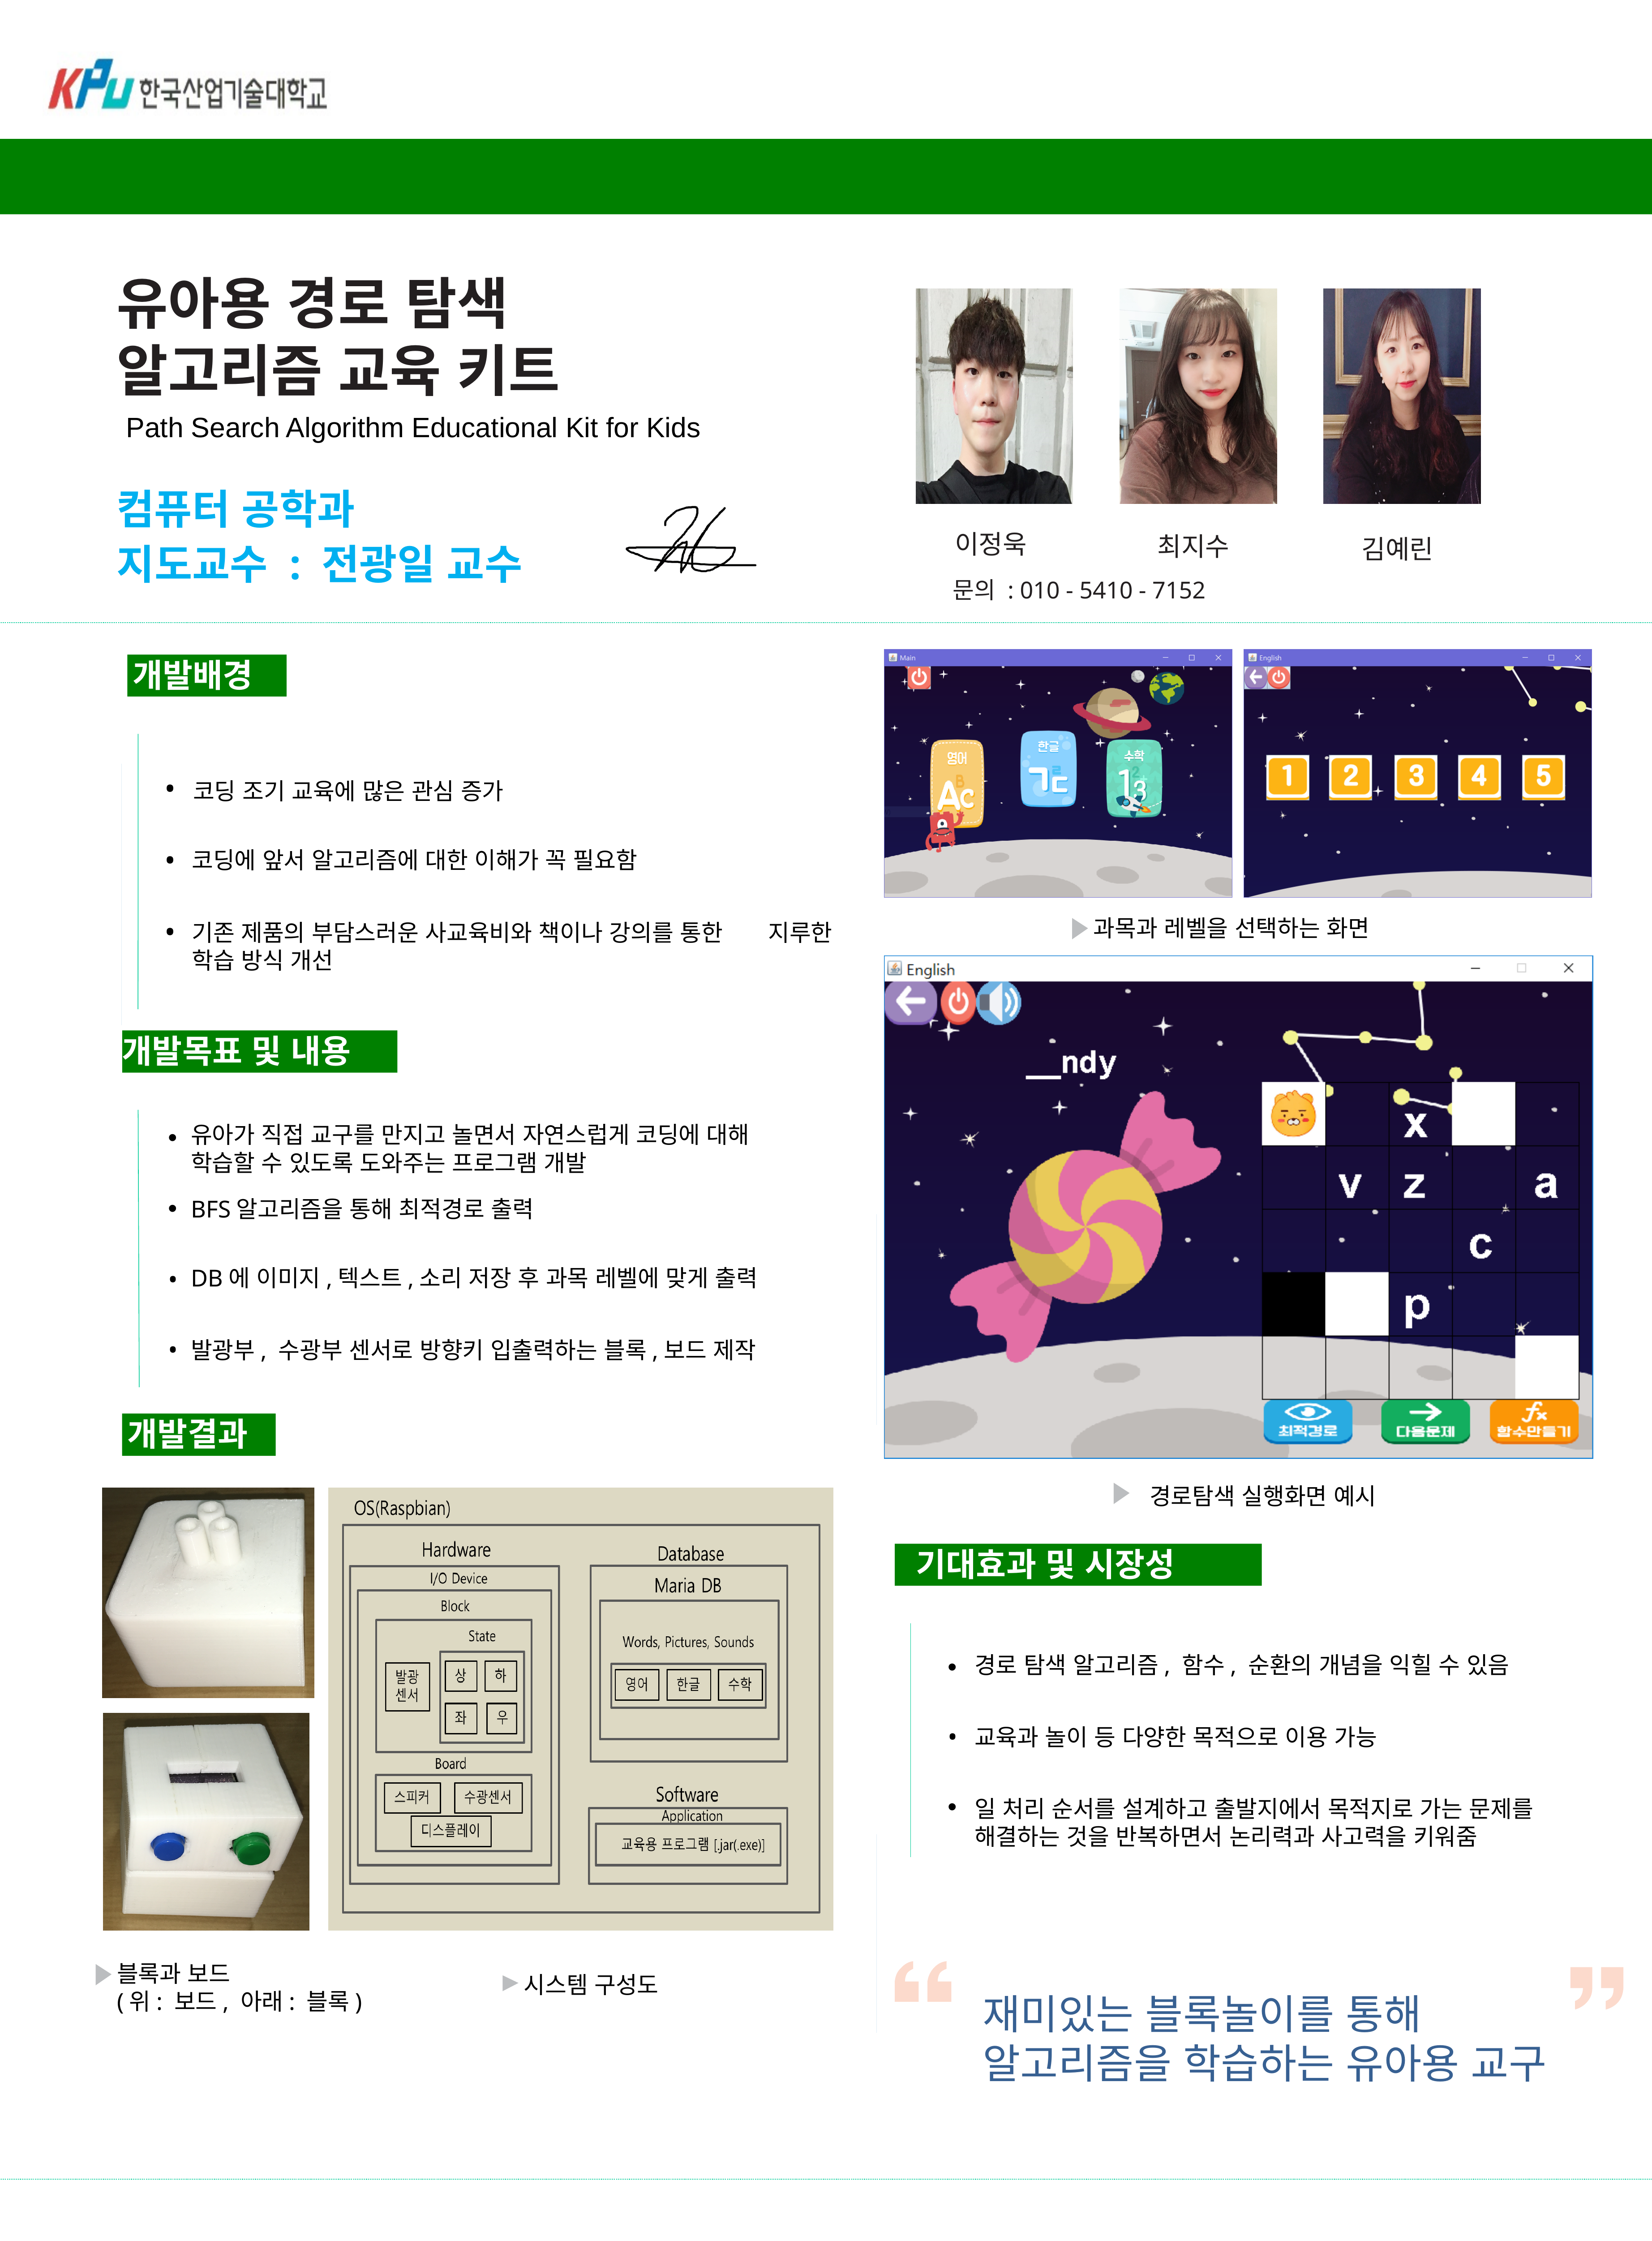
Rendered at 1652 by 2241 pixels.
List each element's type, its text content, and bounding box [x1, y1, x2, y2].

text_box [1601, 1967, 1624, 2010]
text_box [895, 1544, 1262, 1586]
text_box DB에 이미지,텍스트,소리 저장 후 과목 레벨에 맞게 출력 [184, 1260, 814, 1295]
picture [42, 51, 334, 130]
text_box [0, 139, 1652, 215]
text_box 최지수 [1157, 530, 1238, 562]
picture [102, 1488, 314, 1699]
text_box [143, 723, 866, 1063]
text_box BFS알고리즘을 통해 최적경로 출력 [184, 1191, 814, 1226]
text_box [1113, 1483, 1130, 1504]
text_box • • [926, 1639, 1563, 1929]
text_box 과목과 레벨을 선택하는 화면 [1072, 903, 1443, 955]
picture [1119, 288, 1277, 504]
text_box 기대효과 및 시장성 [916, 1544, 1202, 1583]
picture [1244, 649, 1592, 898]
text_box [137, 1110, 140, 1388]
text_box 경로탐색 실행화면 예시 [982, 1471, 1544, 1520]
picture [915, 288, 1073, 504]
text_box 재미있는 블록놀이를 통해 알고리즘을 학습하는 유아용 교구 [961, 1977, 1586, 2105]
text_box [927, 1961, 952, 2002]
text_box 김예린 [1361, 533, 1442, 565]
picture [884, 649, 1233, 898]
text_box 일 처리 순서를 설계하고 출발지에서 목적지로 가는 문제를 해결하는 것을 반복하면서 논리력과 사고력을 키워줌 [968, 1790, 1598, 1854]
text_box 발광부, 수광부 센서로 방향키 입출력하는 블록,보드 제작 [184, 1332, 845, 1367]
text_box 코딩에 앞서 알고리즘에 대한 이해가 꼭 필요함 [185, 842, 815, 877]
text_box 이정욱 [955, 527, 1034, 559]
picture [581, 459, 869, 621]
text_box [95, 1413, 709, 2026]
picture [884, 955, 1593, 1459]
text_box [147, 1111, 784, 1411]
picture [328, 1488, 833, 1931]
text_box [1072, 918, 1088, 939]
text_box Path Search Algorithm Educational Kit for Kids [119, 406, 708, 446]
text_box [127, 654, 287, 697]
picture [1323, 288, 1481, 504]
text_box 컴퓨터 공학과 [116, 483, 357, 533]
text_box 개발목표 및 내용 [122, 1030, 403, 1070]
text_box 유아용 경로 탐색 알고리즘 교육 키트 [116, 268, 916, 417]
text_box [895, 1961, 919, 2002]
text_box 경로 탐색 알고리즘, 함수, 순환의 개념을 익힐 수 있음 [968, 1647, 1598, 1682]
text_box 코딩 조기 교육에 많은 관심 증가 [186, 773, 816, 808]
text_box 유아가 직접 교구를 만지고 놀면서 자연스럽게 코딩에 대해 학습할 수 있도록 도와주는 프로그램 개발 [184, 1117, 814, 1179]
text_box [122, 1070, 398, 1073]
picture [103, 1713, 310, 1931]
text_box 교육과 놀이 등 다양한 목적으로 이용 가능 [968, 1719, 1598, 1754]
text_box 개발배경 [133, 654, 265, 694]
text_box 문의 : 010 - 5410 - 7152 [953, 575, 1244, 602]
text_box 기존 제품의 부담스러운 사교육비와 책이나 강의를 통한 지루한 학습 방식 개선 [185, 914, 851, 977]
text_box [1570, 1967, 1592, 2003]
text_box 지도교수 : 전광일 교수 [116, 538, 579, 588]
